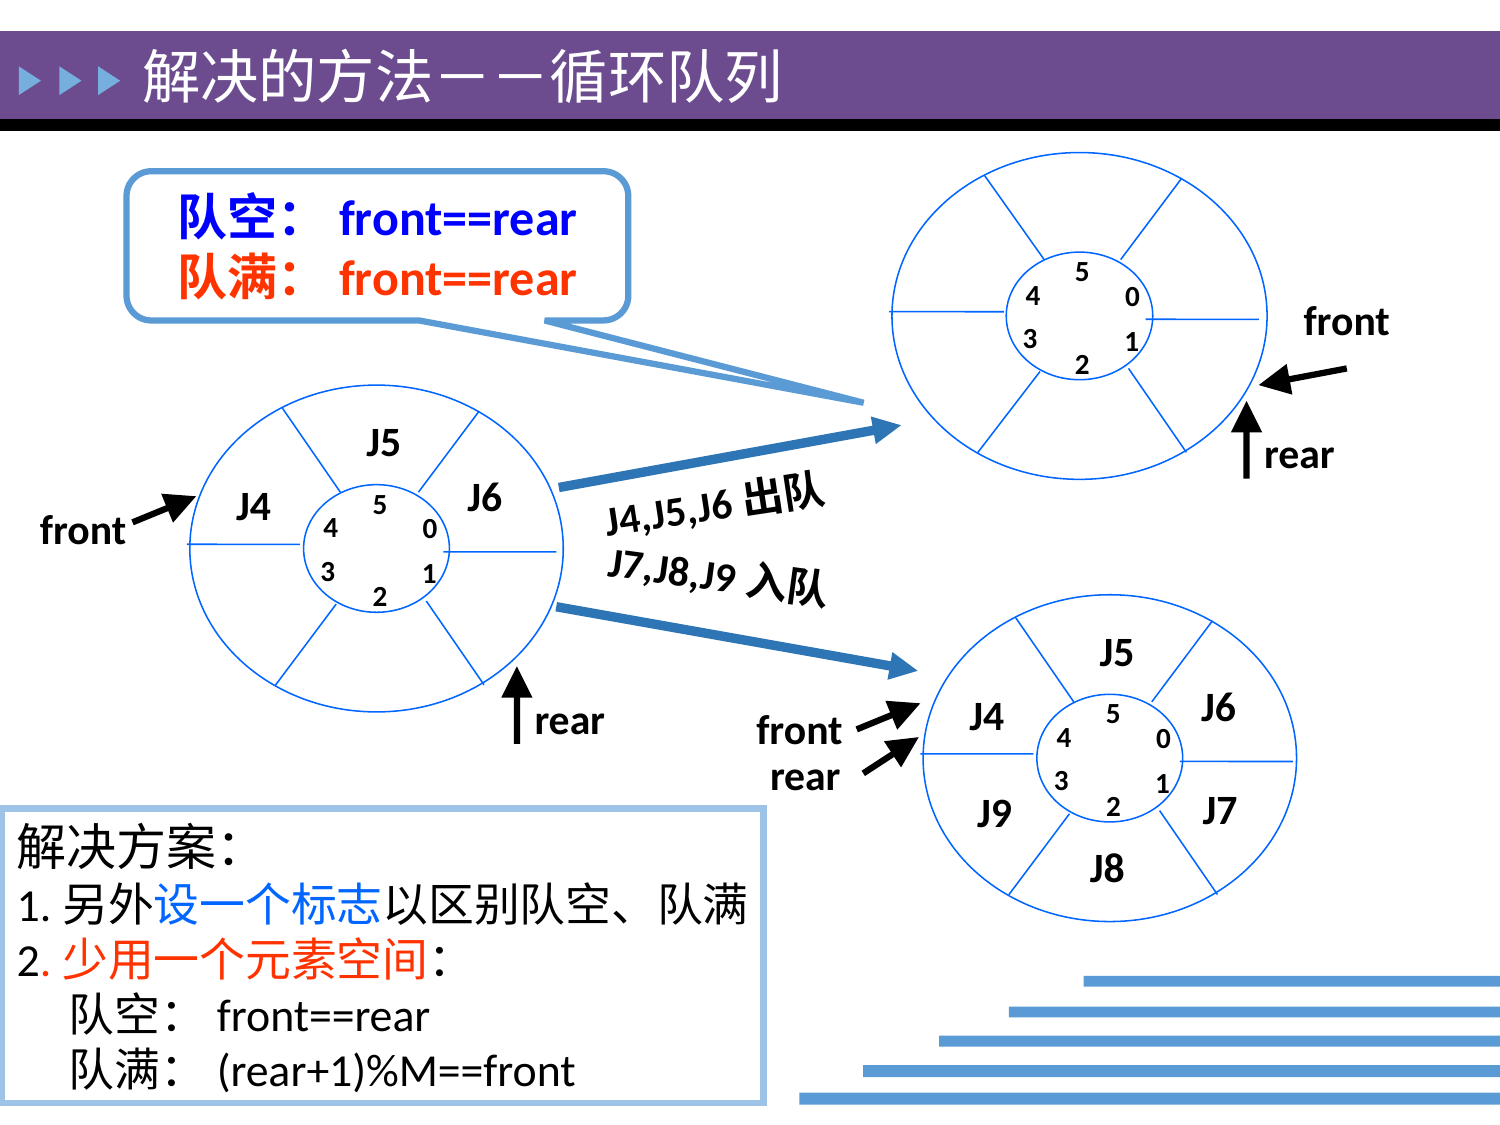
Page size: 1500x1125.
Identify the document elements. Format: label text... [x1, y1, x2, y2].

text_box [799, 1092, 1500, 1105]
text_box 解决方案： 1.另外设一个标志以区别队空、队满 2.少用一个元素空间： 队空：front==rear 队满：(rear+1)%M==front [1, 808, 764, 1104]
text_box [1083, 975, 1500, 987]
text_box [558, 425, 901, 488]
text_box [582, 541, 1297, 922]
text_box 解决的方法－－循环队列 [127, 32, 1039, 119]
text_box [1008, 1006, 1500, 1018]
text_box rear [522, 685, 582, 751]
text_box front [27, 495, 139, 561]
text_box [939, 1035, 1500, 1047]
text_box [139, 494, 186, 520]
text_box 队空：front==rear 队满：front==rear [126, 171, 584, 351]
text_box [584, 152, 1403, 536]
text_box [556, 606, 918, 671]
text_box [863, 1065, 1500, 1078]
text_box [186, 385, 564, 712]
